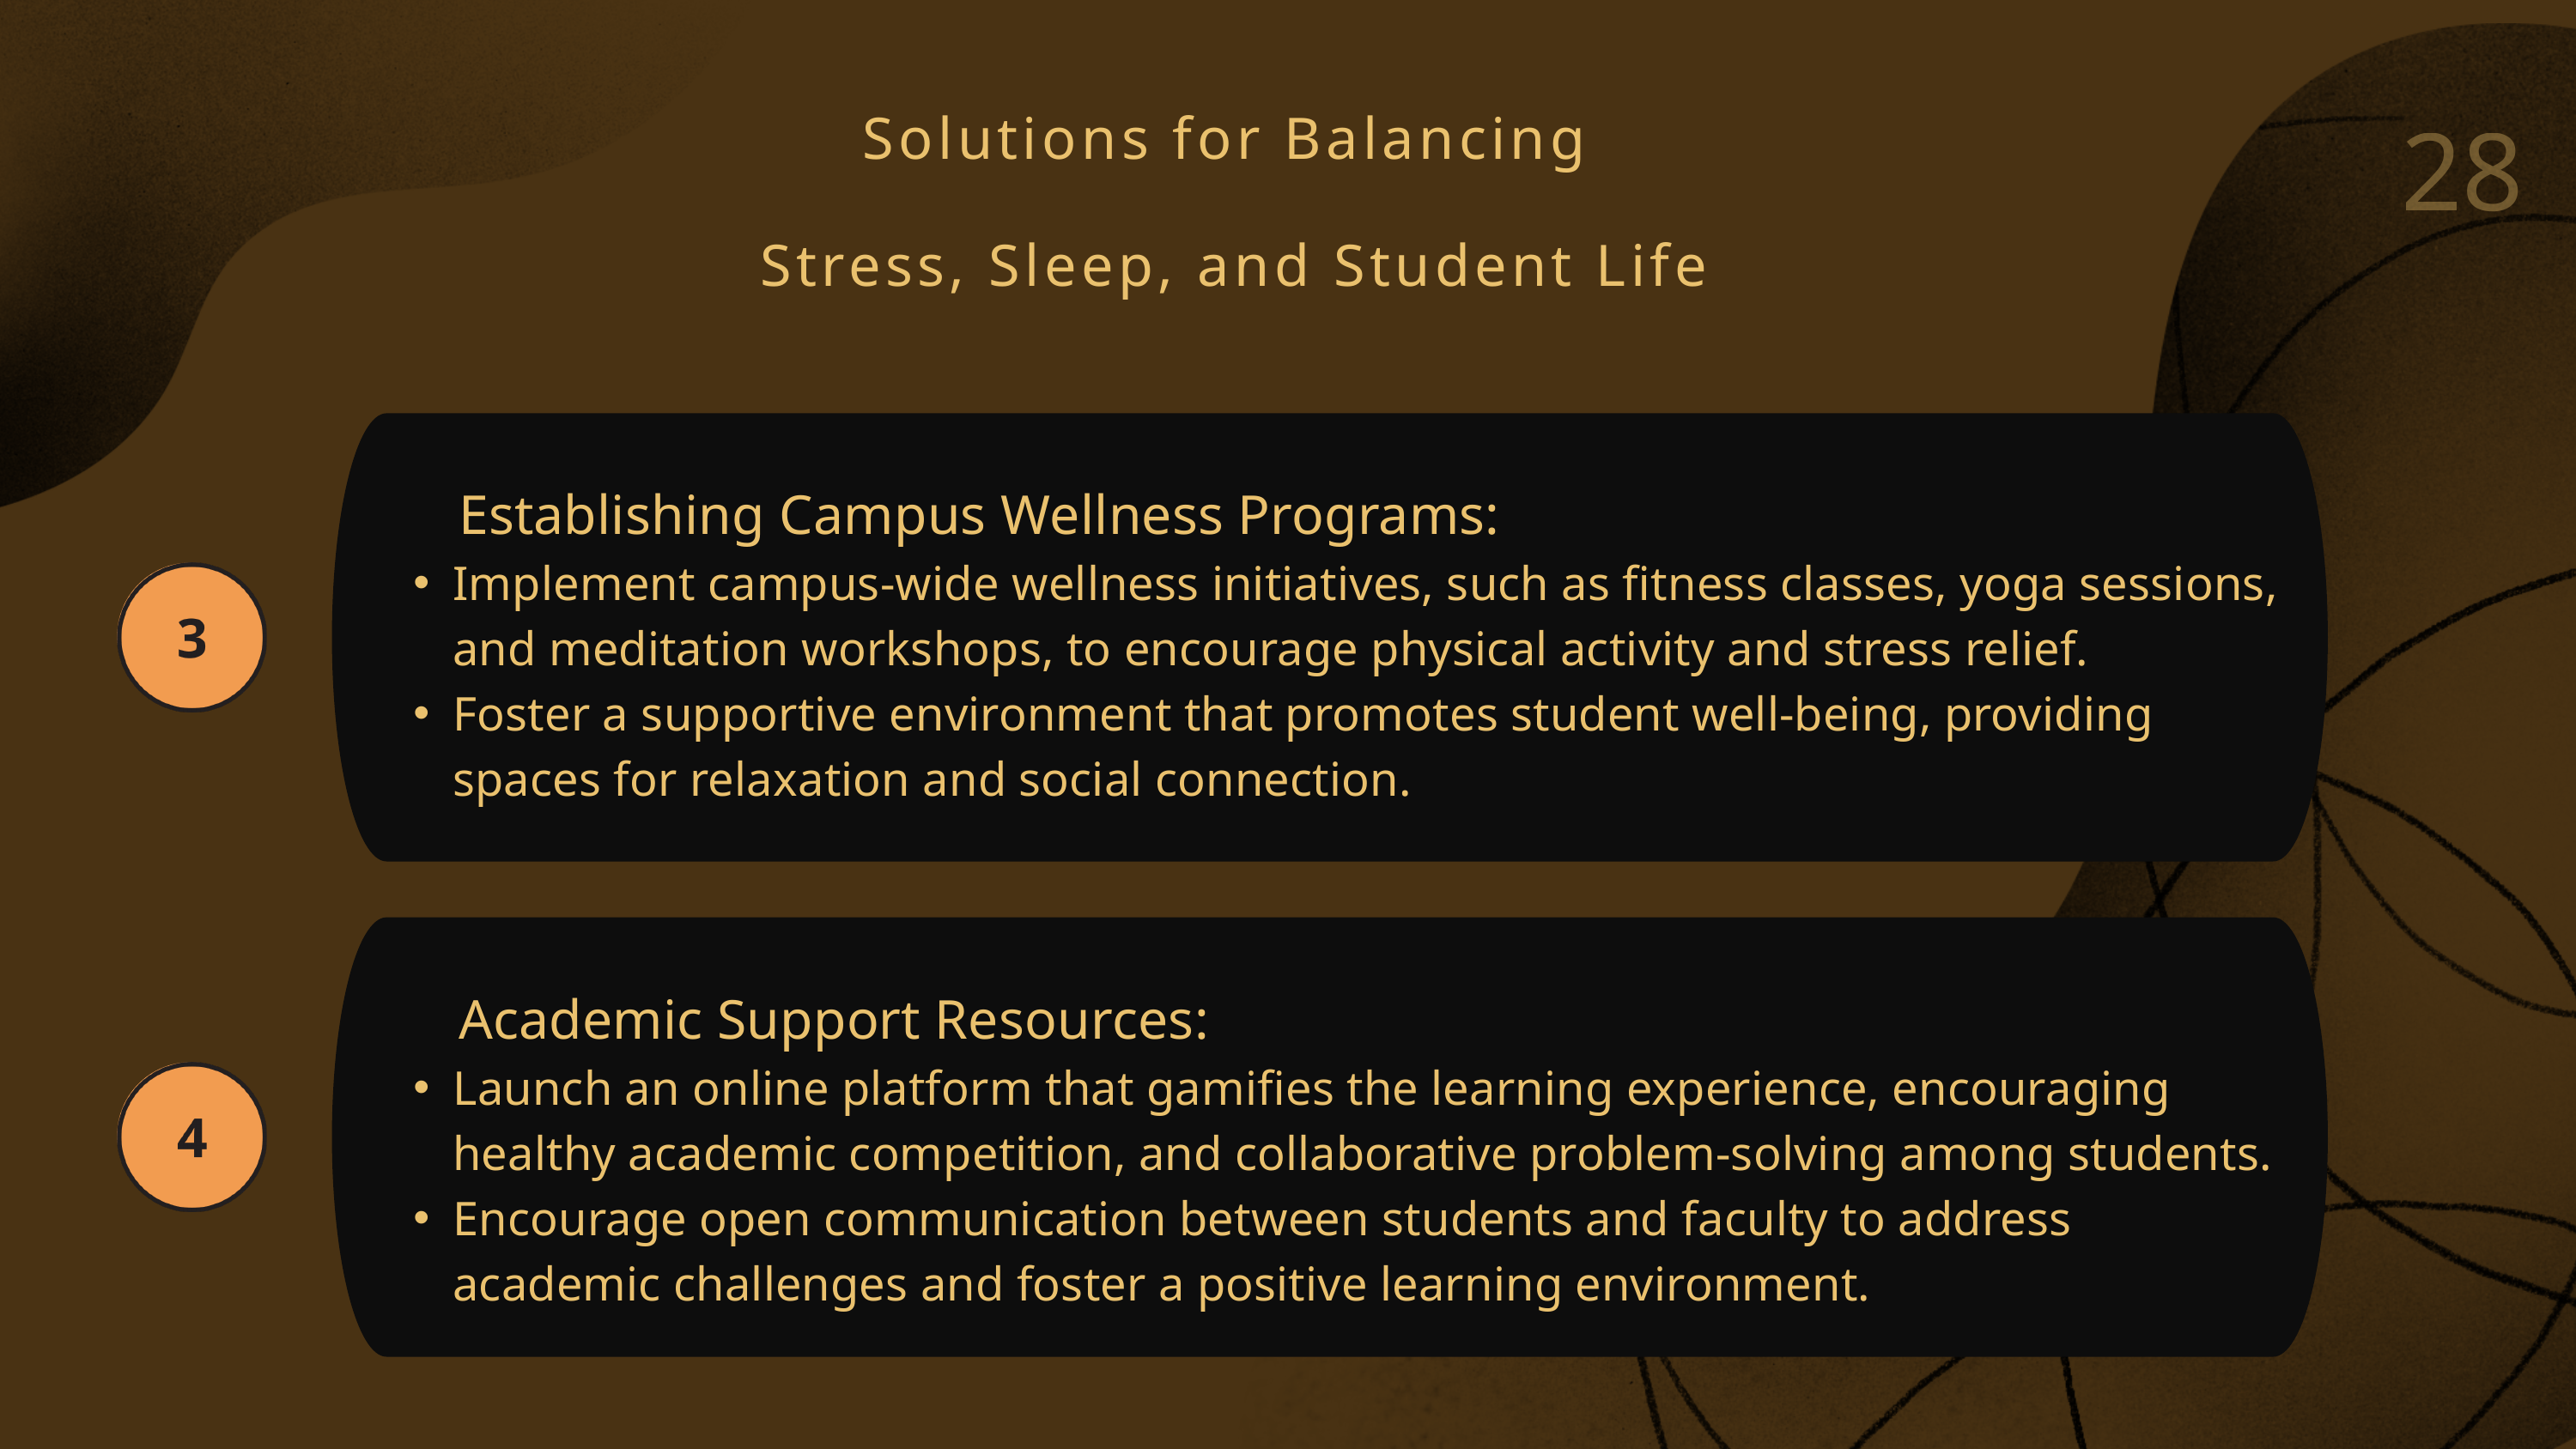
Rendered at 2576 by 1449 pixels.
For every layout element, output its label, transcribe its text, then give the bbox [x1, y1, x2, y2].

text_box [117, 1062, 267, 1213]
text_box [1234, 23, 2576, 1449]
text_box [331, 413, 2329, 862]
text_box 28 [2140, 17, 2524, 233]
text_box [117, 562, 267, 712]
text_box [0, 0, 798, 522]
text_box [331, 917, 2329, 1357]
text_box Solutions for Balancing Stress, Sleep, and Student Life [435, 44, 2033, 298]
